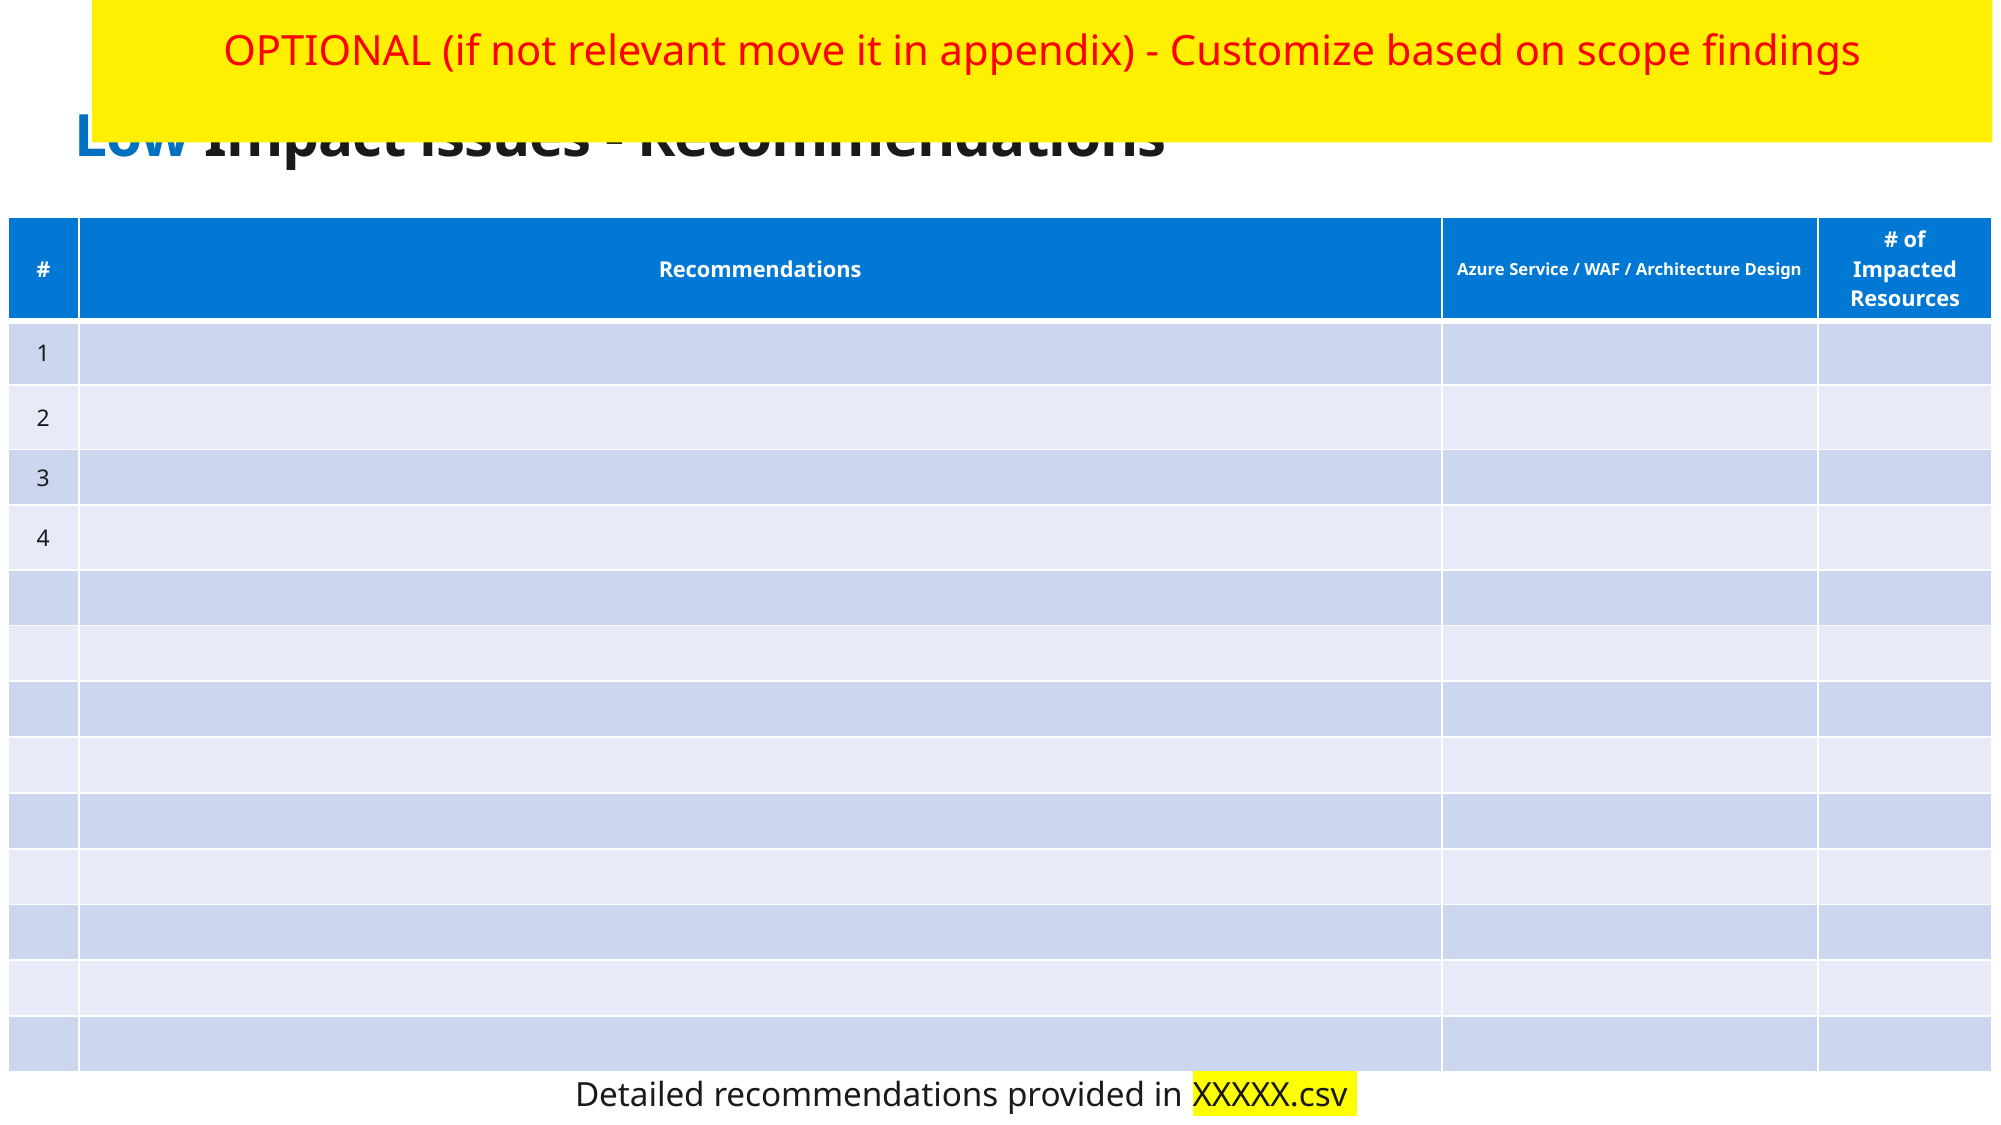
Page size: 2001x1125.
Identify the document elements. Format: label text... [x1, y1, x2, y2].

table_cell [80, 905, 1441, 959]
table_cell [1443, 386, 1817, 449]
table_cell [1443, 738, 1817, 792]
table_cell 3 [9, 450, 78, 504]
table_cell [9, 794, 78, 848]
table_cell [80, 850, 1441, 904]
table_cell [80, 1017, 1441, 1071]
table_cell [9, 626, 78, 680]
table_cell [1819, 961, 1991, 1015]
table_cell [80, 961, 1441, 1015]
table_cell [1819, 850, 1991, 904]
table_cell [1443, 905, 1817, 959]
table_cell [1443, 1017, 1817, 1071]
table_cell [1819, 386, 1991, 449]
table_cell [9, 682, 78, 736]
table_cell [80, 324, 1441, 384]
table_cell [80, 506, 1441, 569]
table_cell [80, 738, 1441, 792]
table_cell [1819, 738, 1991, 792]
table_cell [80, 450, 1441, 504]
table_cell [1819, 506, 1991, 569]
table_cell [80, 682, 1441, 736]
table_cell [1443, 571, 1817, 625]
table_header # [9, 218, 78, 318]
table_cell [80, 626, 1441, 680]
table_cell [1443, 450, 1817, 504]
text_box OPTIONAL (if not relevant move it in appendix) - Customize based on scope findings [92, 0, 1993, 143]
table_cell [1443, 626, 1817, 680]
table_cell [80, 571, 1441, 625]
table_cell [1819, 1017, 1991, 1071]
table_cell 2 [9, 386, 78, 449]
text_box Detailed recommendations provided in XXXXX.csv [575, 1073, 2000, 1114]
table_cell [9, 905, 78, 959]
table_cell [1443, 324, 1817, 384]
table_cell [1819, 324, 1991, 384]
table_cell [1819, 626, 1991, 680]
table_cell [9, 961, 78, 1015]
table_cell [1819, 571, 1991, 625]
table_cell [80, 386, 1441, 449]
table_header Recommendations [80, 218, 1441, 318]
title Low Impact issues - Recommendations [74, 101, 1930, 170]
table_cell [1819, 450, 1991, 504]
table_cell [1443, 794, 1817, 848]
table_cell 4 [9, 506, 78, 569]
table_cell [80, 794, 1441, 848]
table_cell [9, 571, 78, 625]
table_cell [9, 1017, 78, 1071]
table_cell 1 [9, 324, 78, 384]
table_cell [1443, 850, 1817, 904]
table_cell [1819, 794, 1991, 848]
table_cell [1443, 506, 1817, 569]
table_cell [1819, 905, 1991, 959]
table_header # of Impacted Resources [1819, 218, 1991, 318]
table_cell [1819, 682, 1991, 736]
table_header Azure Service / WAF / Architecture Design [1443, 218, 1817, 318]
table_cell [1443, 961, 1817, 1015]
table_cell [1443, 682, 1817, 736]
table_cell [9, 850, 78, 904]
table_cell [9, 738, 78, 792]
